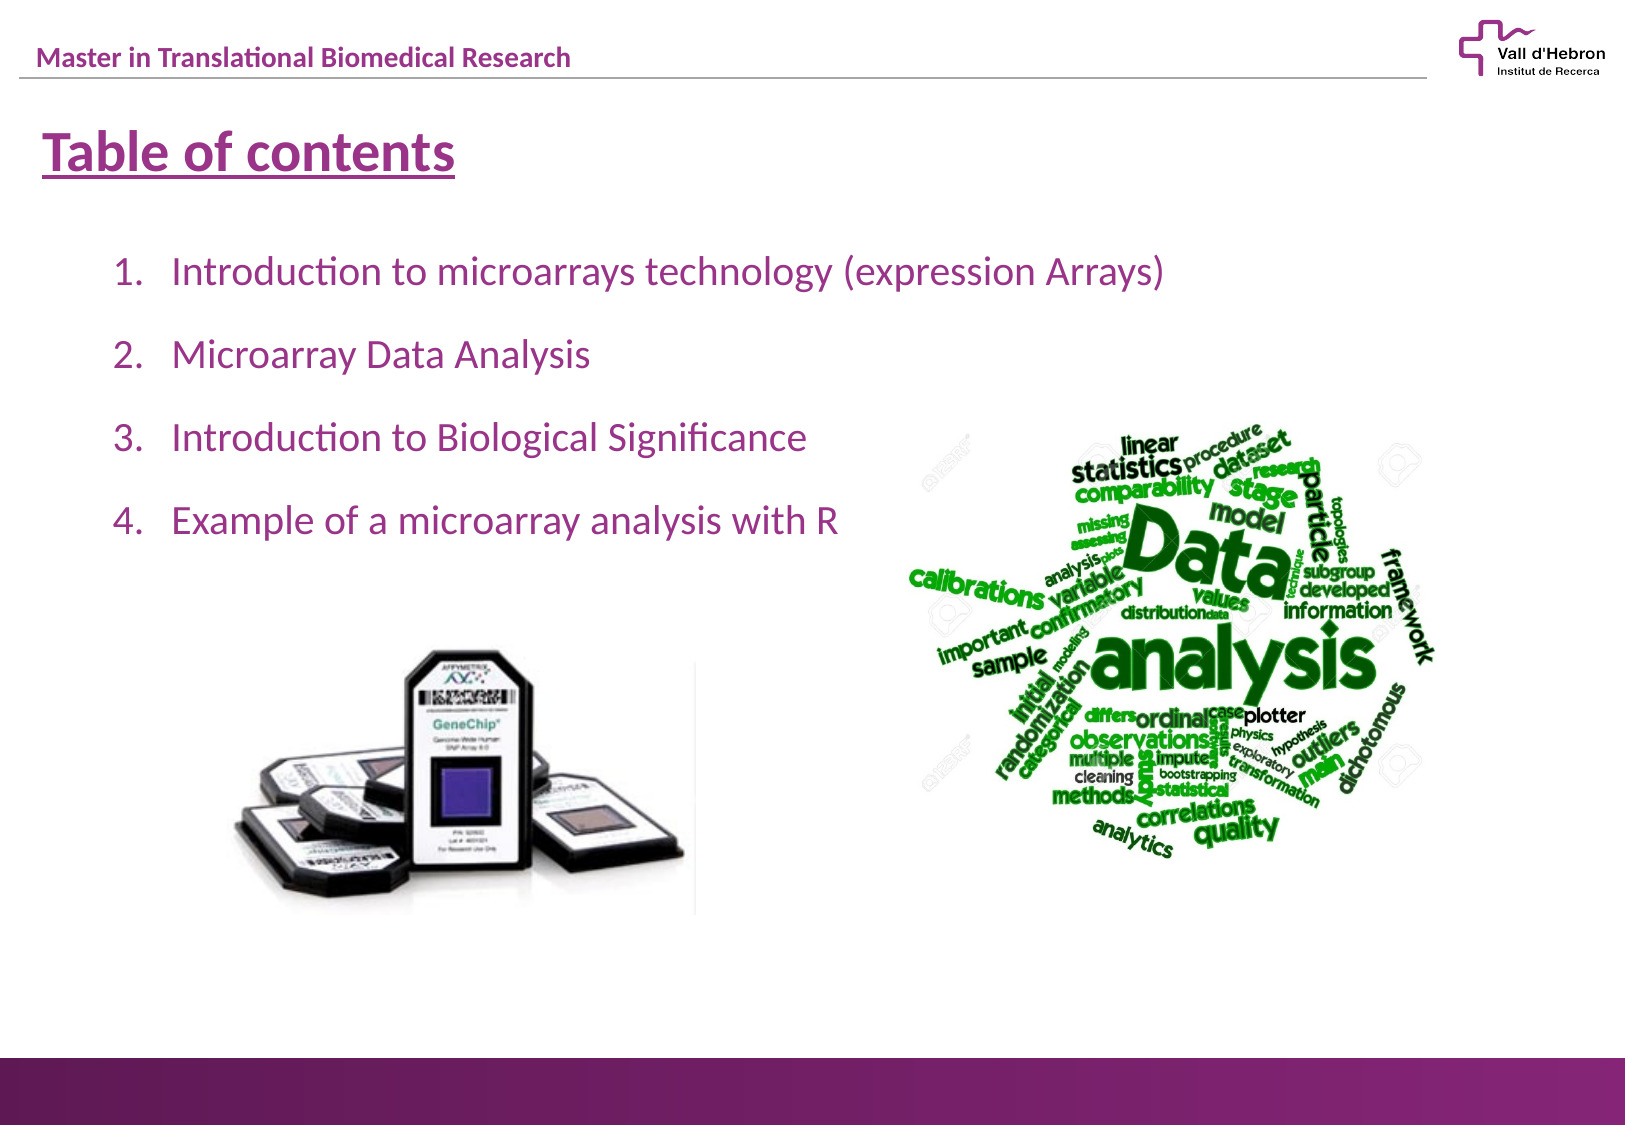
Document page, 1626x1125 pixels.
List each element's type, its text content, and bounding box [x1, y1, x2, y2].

list Introduction to microarrays technology (expression Arrays) Microarray Data Analysis Introduction to Biological Significance Example of a microarray analysis with R [97, 210, 1247, 1020]
picture [905, 421, 1438, 861]
picture [1458, 19, 1606, 77]
text_box Table of contents [27, 105, 1490, 184]
picture [226, 644, 696, 916]
